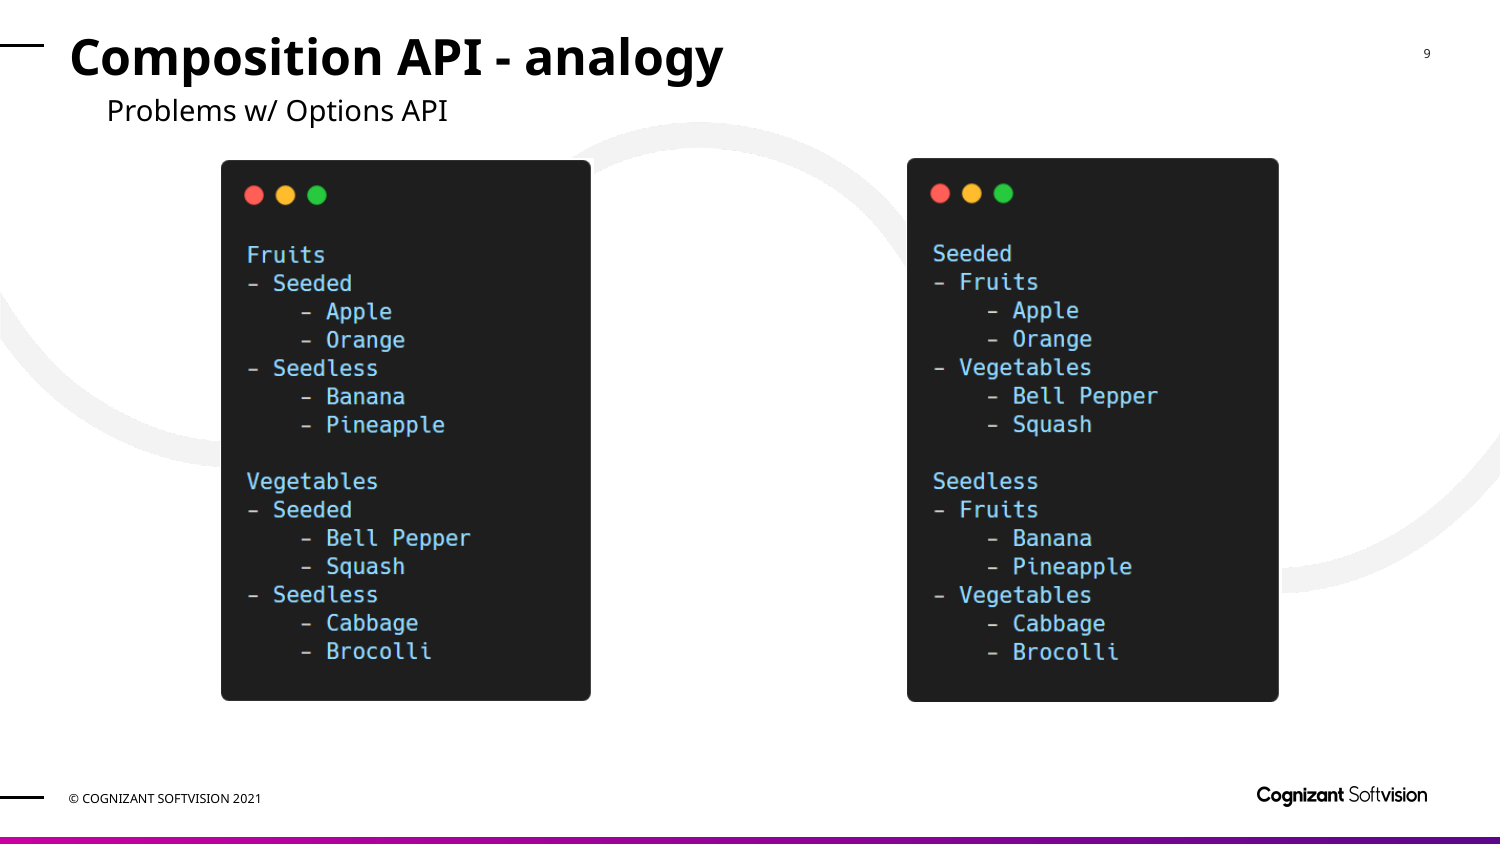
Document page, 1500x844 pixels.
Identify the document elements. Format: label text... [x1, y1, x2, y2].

picture [0, 0, 1500, 844]
title Composition API - analogy [69, 28, 1272, 82]
subtitle Problems w/ Options API [69, 89, 1432, 132]
